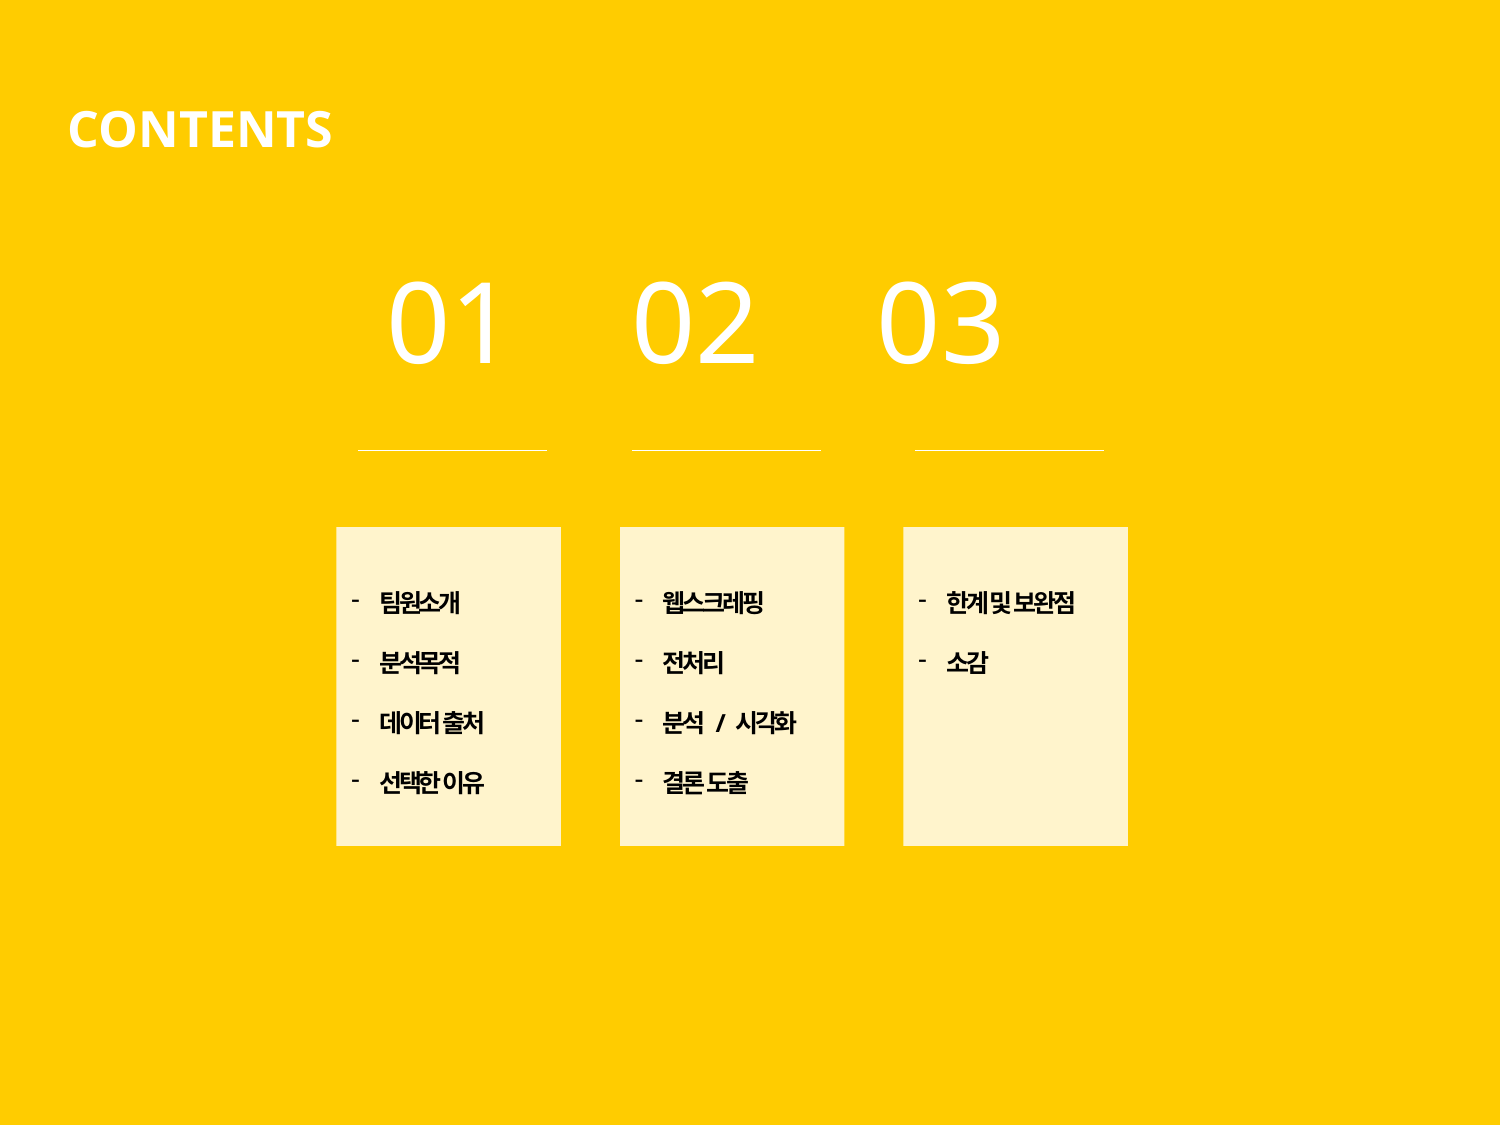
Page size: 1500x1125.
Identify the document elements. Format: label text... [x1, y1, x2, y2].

text_box [901, 525, 1130, 848]
text_box 한계 및 보완점 소감 [903, 550, 1128, 716]
text_box 01 02 03 [371, 243, 1105, 394]
text_box [618, 525, 846, 848]
text_box 웹스크레핑 전처리 분석 / 시각화 결론 도출 [620, 550, 845, 835]
text_box CONTENTS [53, 89, 739, 165]
text_box [334, 525, 563, 848]
text_box 팀원소개 분석목적 데이터 출처 선택한 이유 [336, 550, 561, 805]
